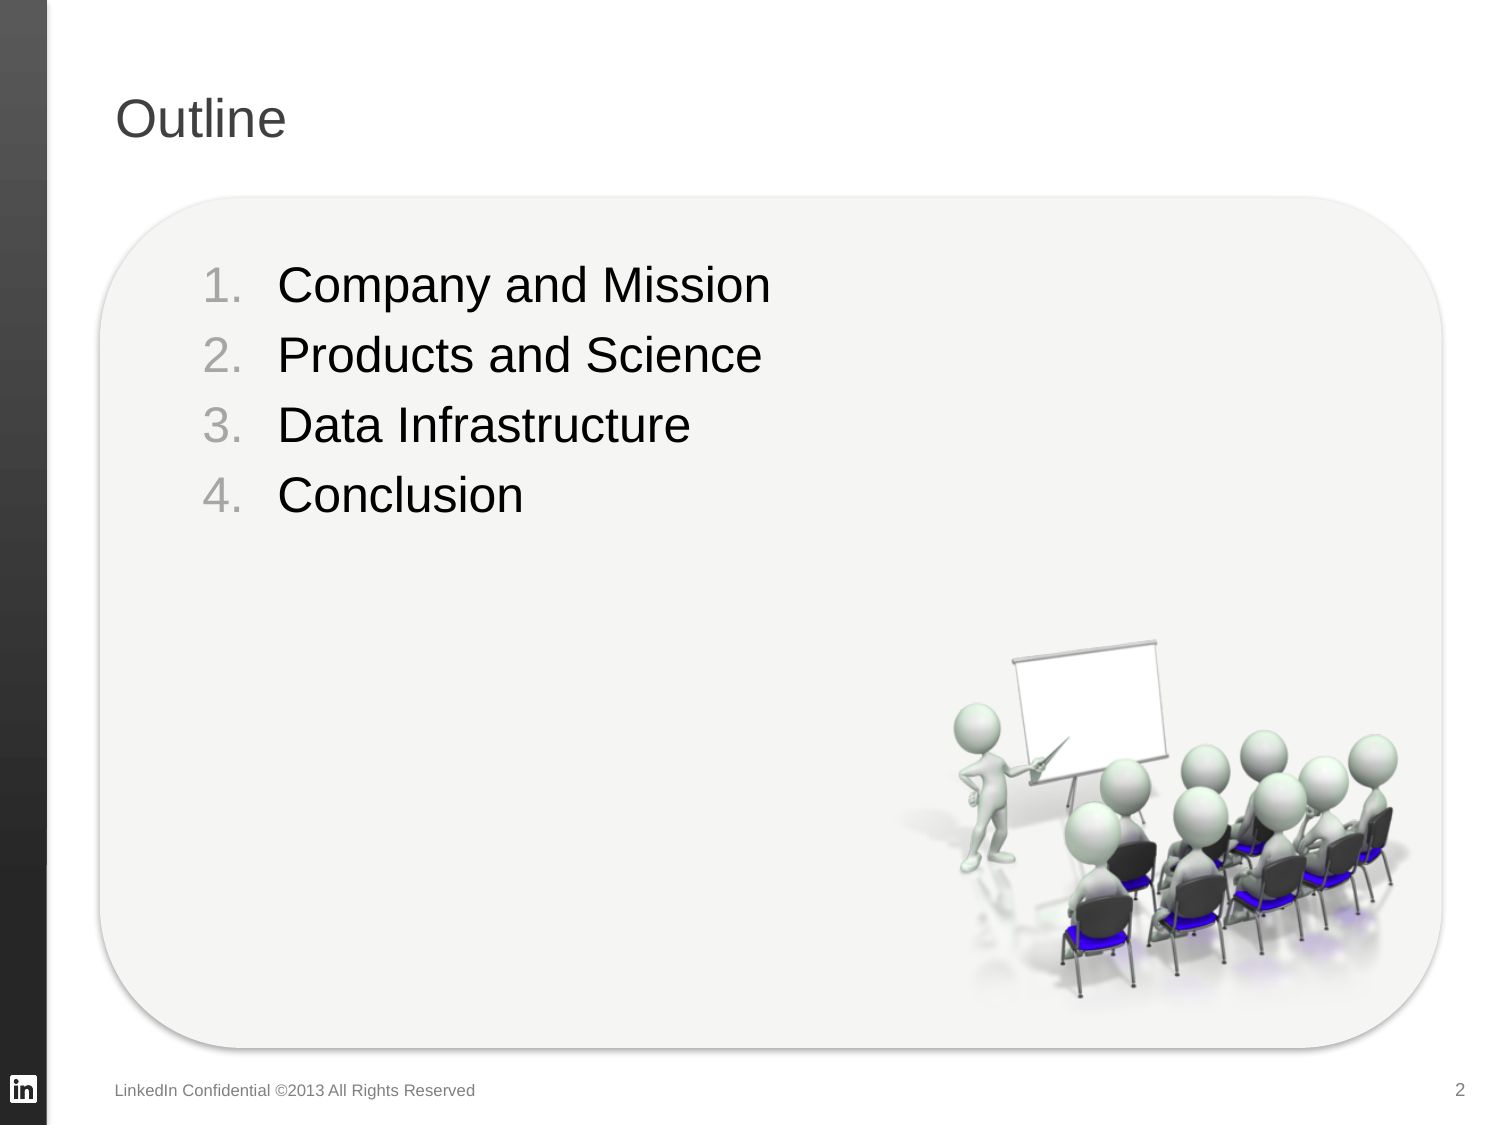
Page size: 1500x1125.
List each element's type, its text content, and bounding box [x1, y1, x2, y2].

picture [10, 1075, 37, 1103]
text_box Company and Mission Products and Science Data Infrastructure Conclusion [187, 245, 1088, 764]
slide_number 2 [1130, 1059, 1481, 1120]
title Outline [115, 33, 1422, 199]
picture [873, 626, 1441, 1017]
footer LinkedIn Confidential ©2013 All Rights Reserved [99, 1059, 575, 1120]
text_box [99, 197, 1443, 1049]
